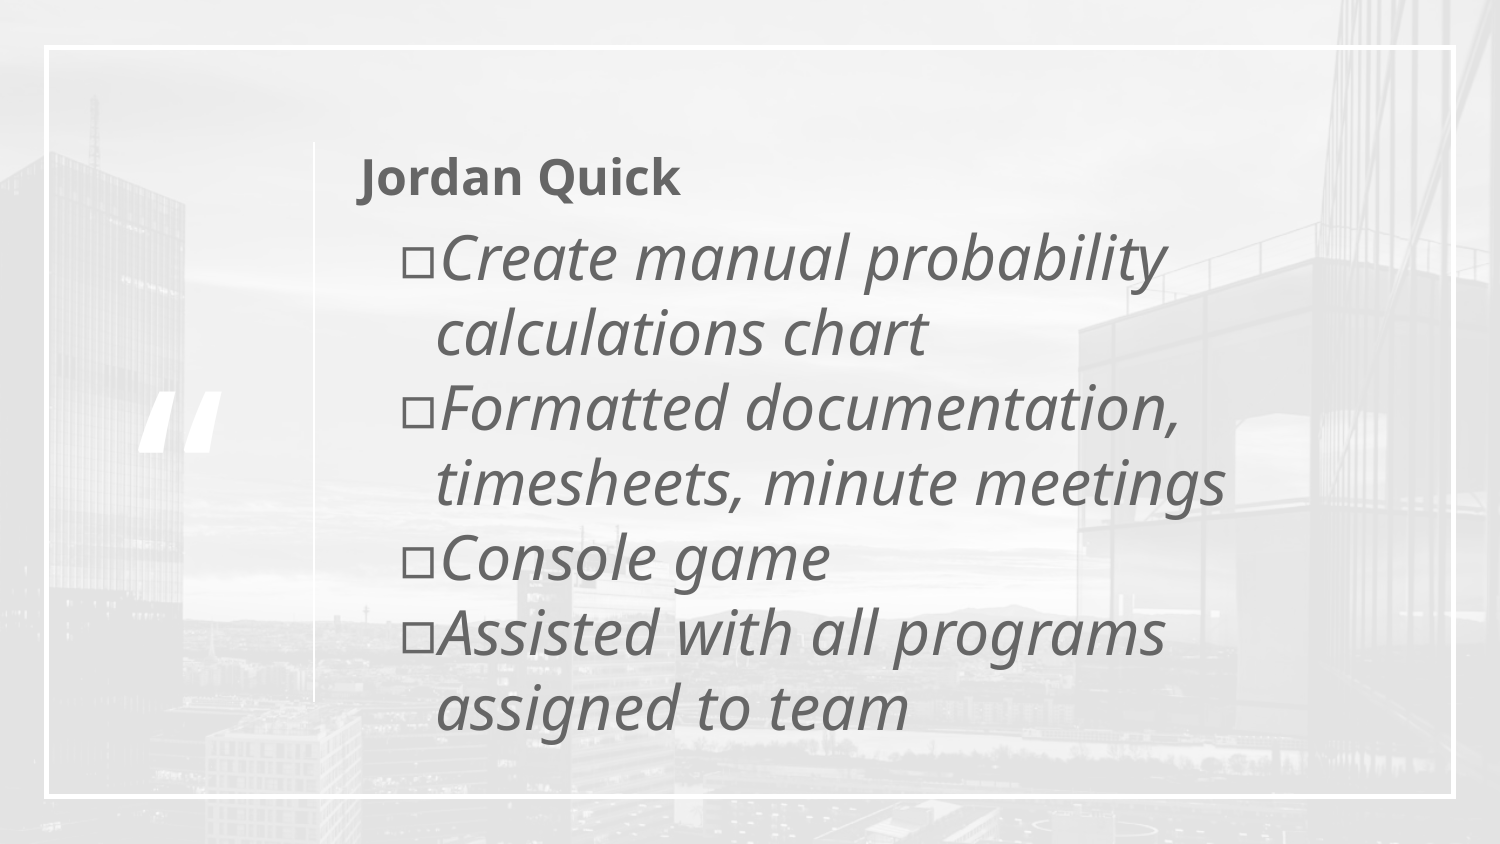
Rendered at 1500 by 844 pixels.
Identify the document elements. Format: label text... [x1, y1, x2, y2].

list Create manual probability calculations chart Formatted documentation, timesheets, minute meetings Console game Assisted with all programs assigned to team [345, 247, 1298, 714]
title Jordan Quick [345, 130, 829, 209]
